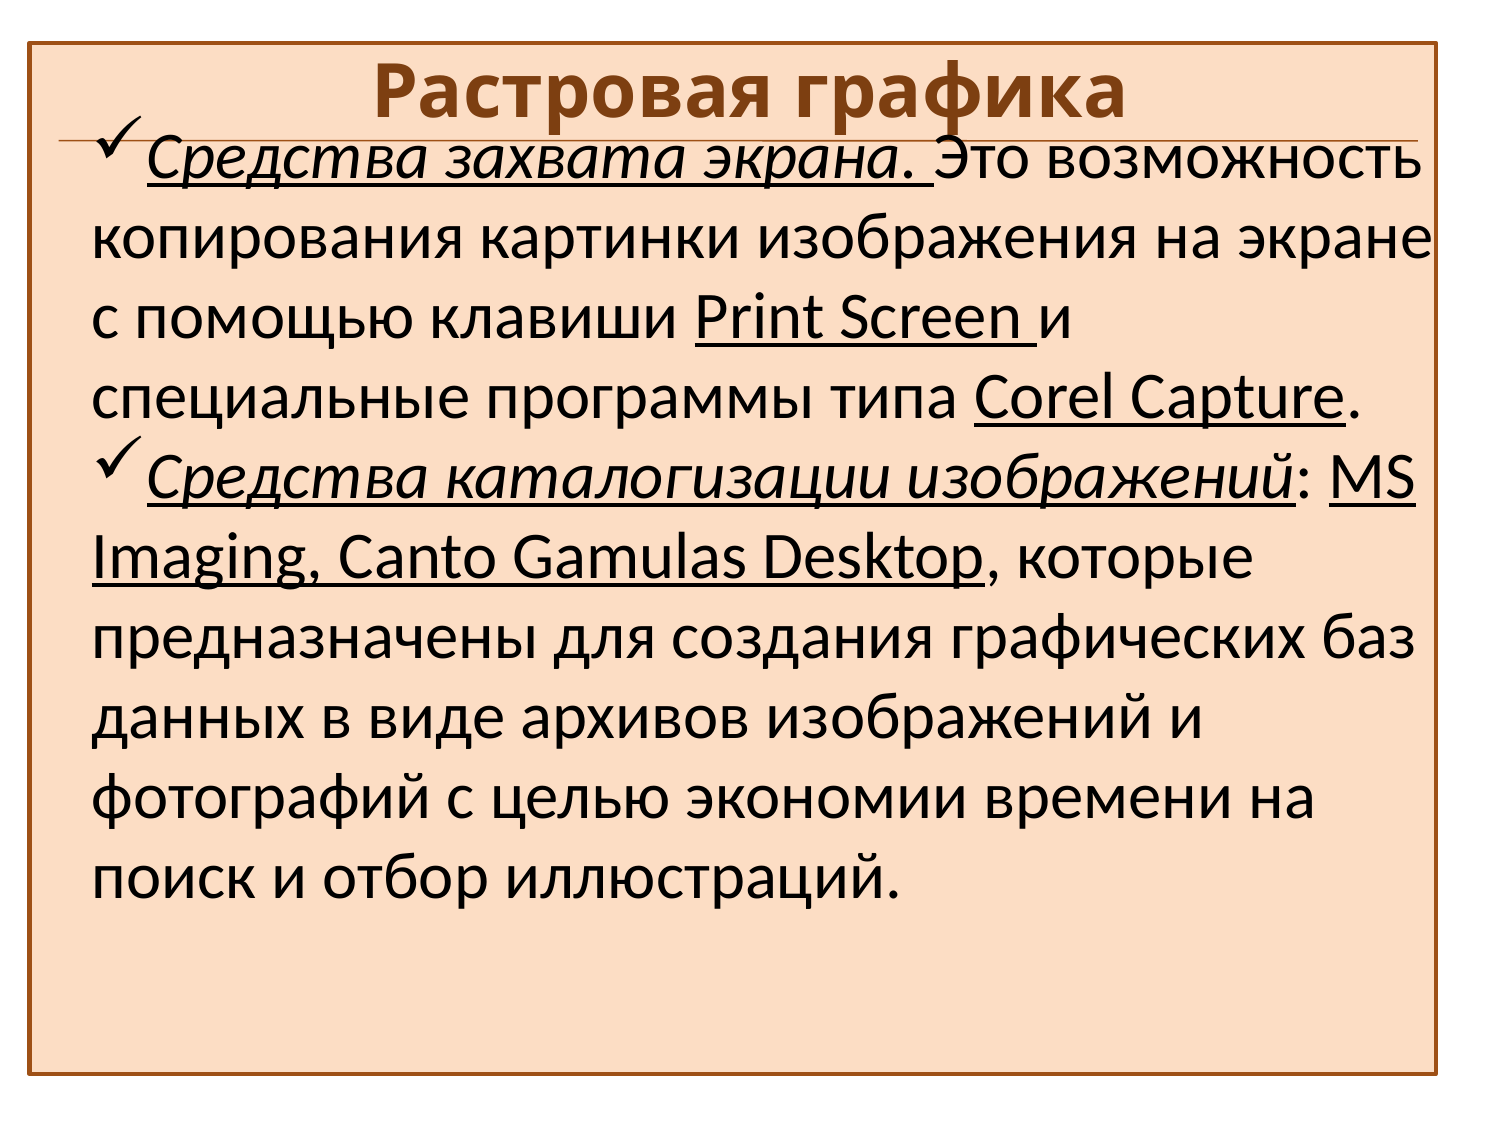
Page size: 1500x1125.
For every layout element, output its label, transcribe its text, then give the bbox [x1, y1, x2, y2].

text_box Средства захвата экрана. Это возможность копирования картинки изображения на экране с помощью клавиши Print Screen и специальные программы типа Corel Capture. Средства каталогизации изображений: MS Imaging, Canto Gamulas Desktop, которые предназначены для создания графических баз данных в виде архивов изображений и фотографий с целью экономии времени на поиск и отбор иллюстраций. [76, 104, 1454, 919]
text_box [27, 41, 1438, 1076]
text_box Растровая графика [46, 35, 1454, 140]
